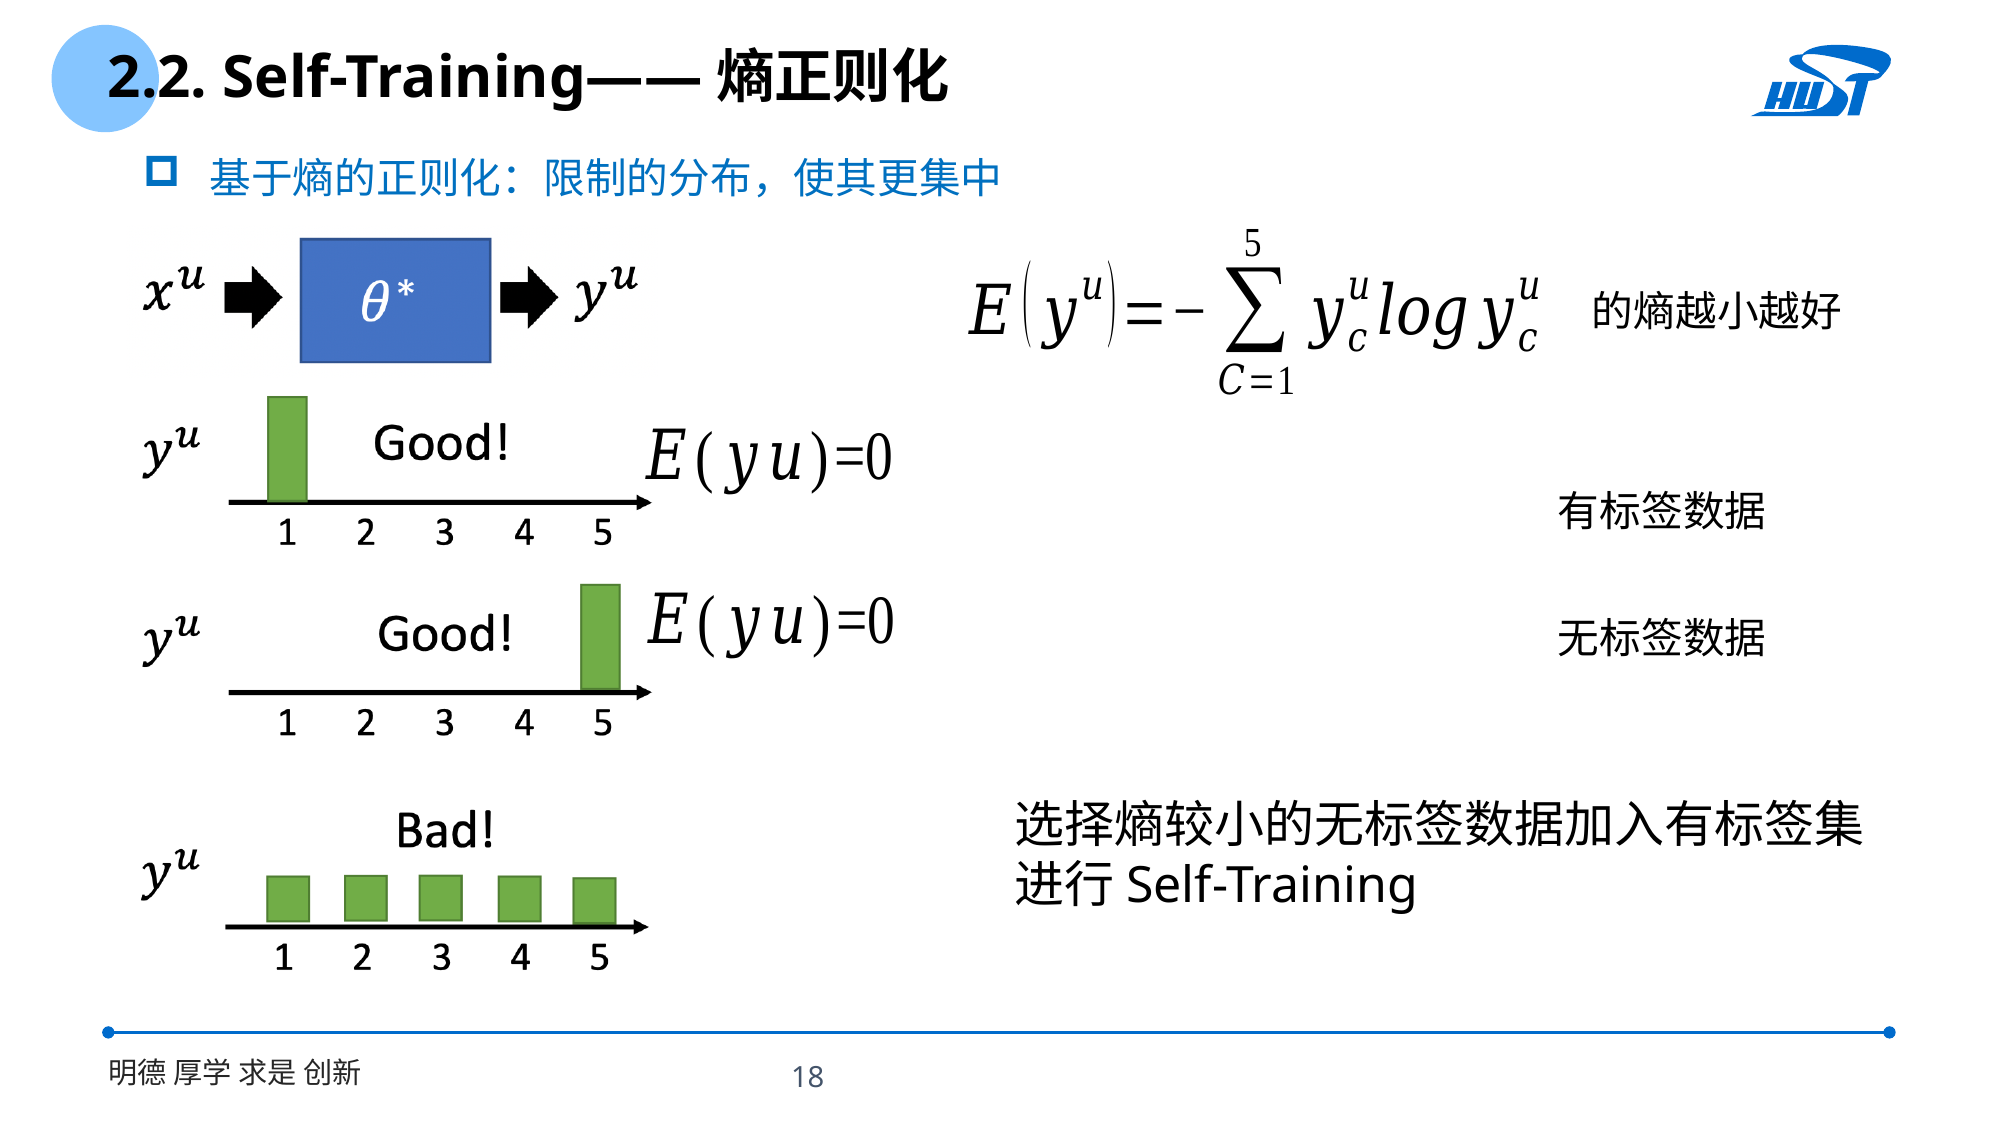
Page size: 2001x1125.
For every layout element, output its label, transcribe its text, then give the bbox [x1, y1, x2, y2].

text_box 18 [776, 1051, 1102, 1112]
text_box 有标签数据 [1543, 477, 1782, 542]
picture [126, 225, 658, 991]
list 2.2. Self-Training——熵正则化 [93, 43, 1020, 114]
text_box 无标签数据 [1543, 604, 1782, 670]
text_box 选择熵较小的无标签数据加入有标签集进行Self-Training [999, 785, 1923, 921]
